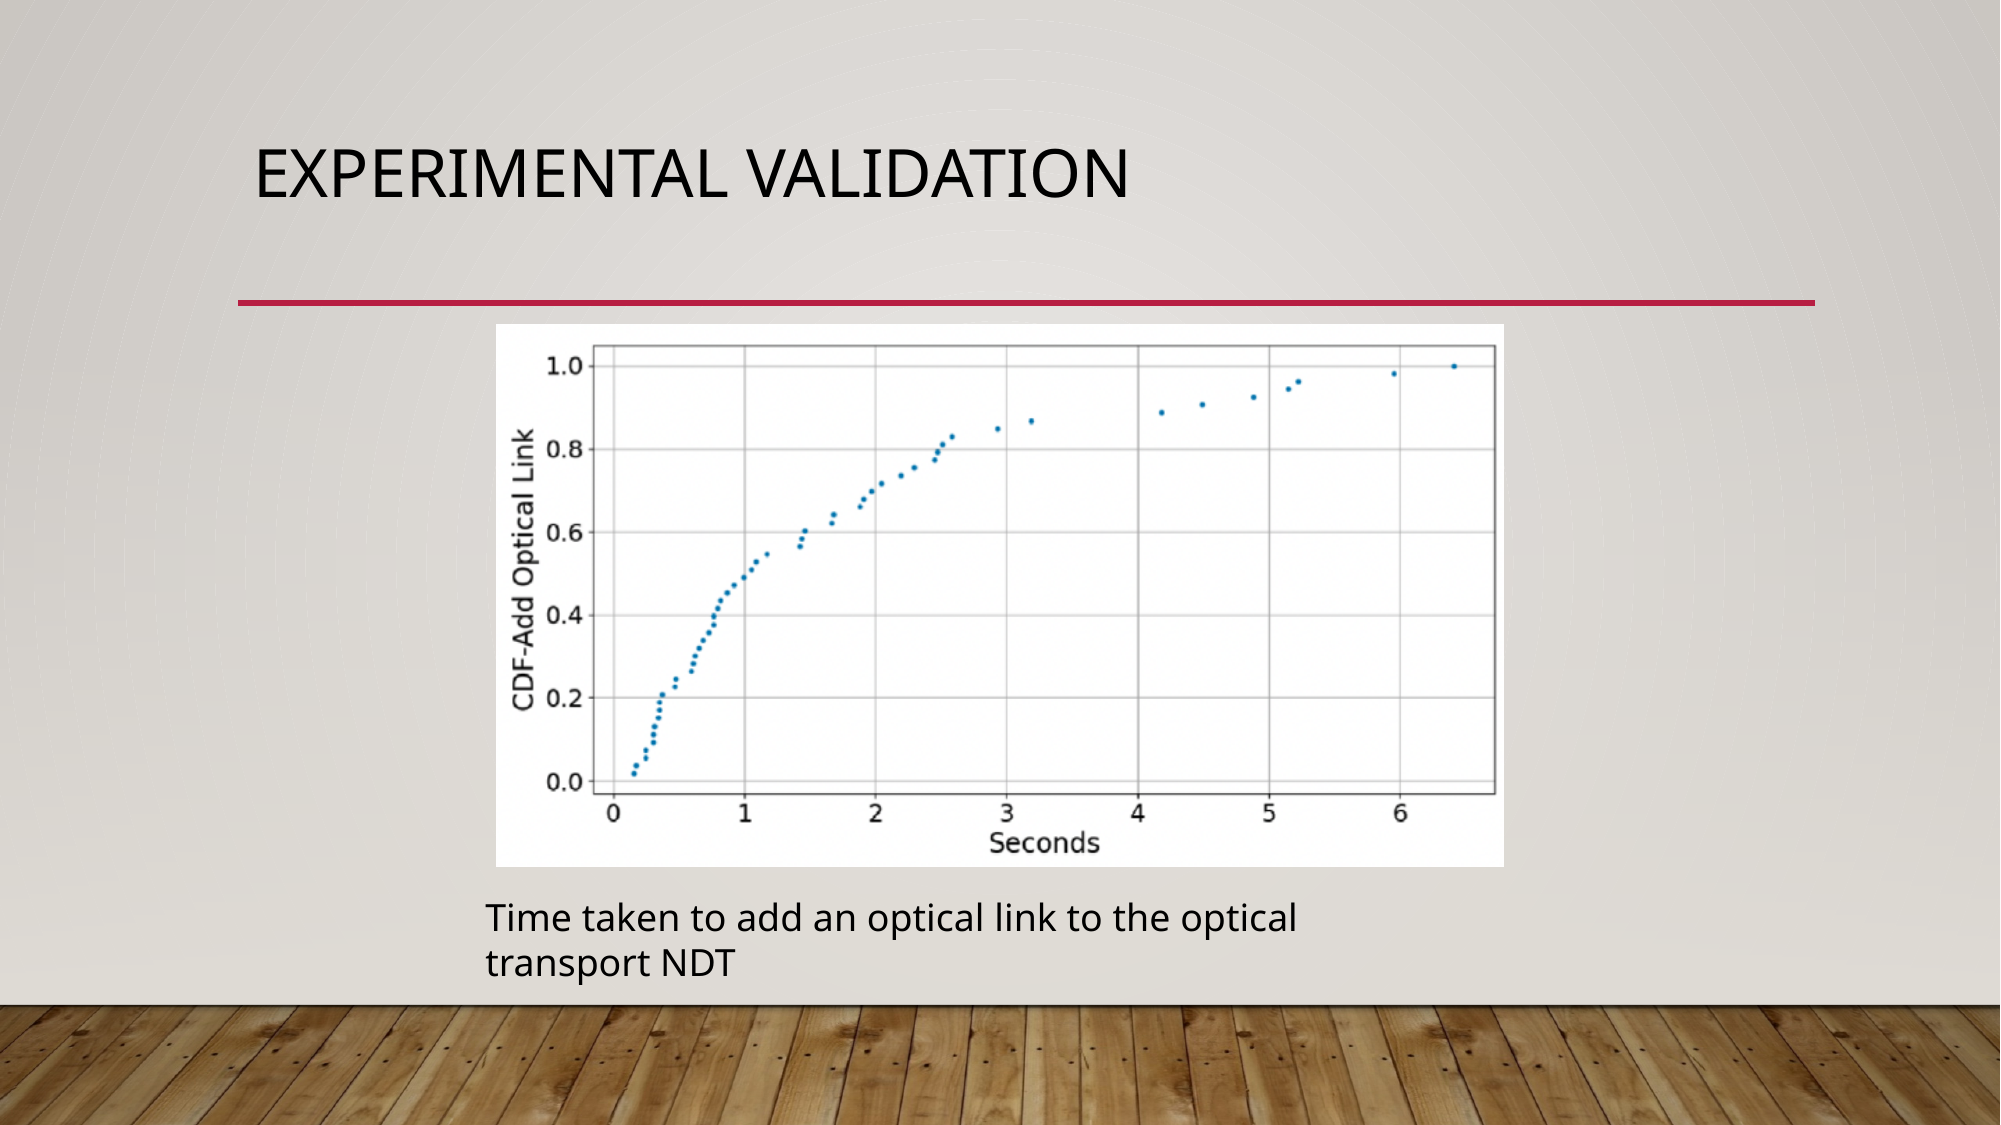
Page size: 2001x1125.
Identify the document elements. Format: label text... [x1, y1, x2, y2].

picture [0, 1005, 2000, 1125]
title Experimental Validation [238, 131, 1814, 305]
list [496, 323, 1504, 867]
text_box Time taken to add an optical link to the optical transport NDT [470, 886, 1478, 992]
